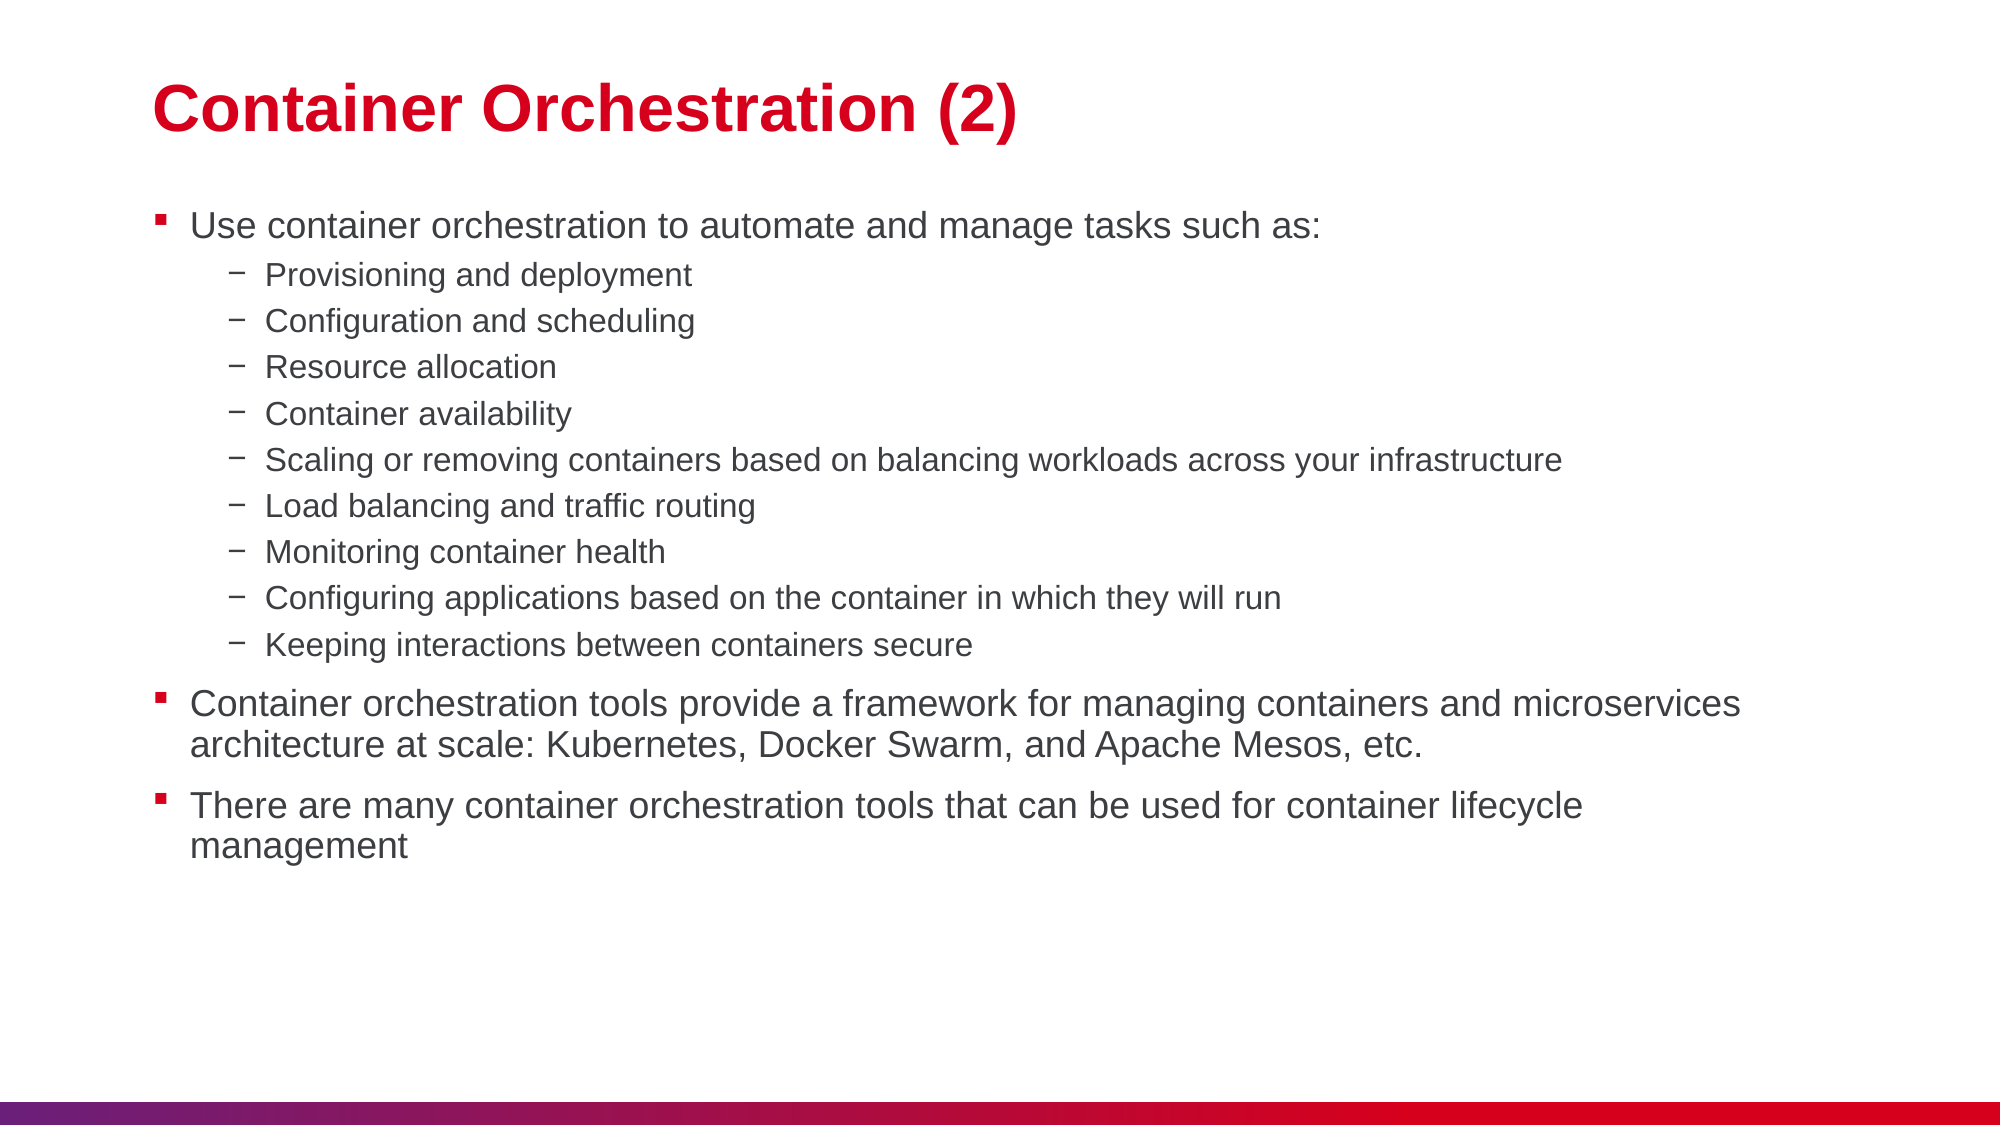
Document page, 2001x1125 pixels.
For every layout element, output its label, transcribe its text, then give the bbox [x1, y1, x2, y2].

list Use container orchestration to automate and manage tasks such as: Provisioning and deployment Configuration and scheduling Resource allocation Container availability Scaling or removing containers based on balancing workloads across your infrastructure Load balancing and traffic routing Monitoring container health Configuring applications based on the container in which they will run Keeping interactions between containers secure Container orchestration tools provide a framework for managing containers and microservices architecture at scale: Kubernetes, Docker Swarm, and Apache Mesos, etc. There are many container orchestration tools that can be used for container lifecycle management [137, 198, 1826, 959]
title Container Orchestration (2) [137, 66, 1826, 155]
